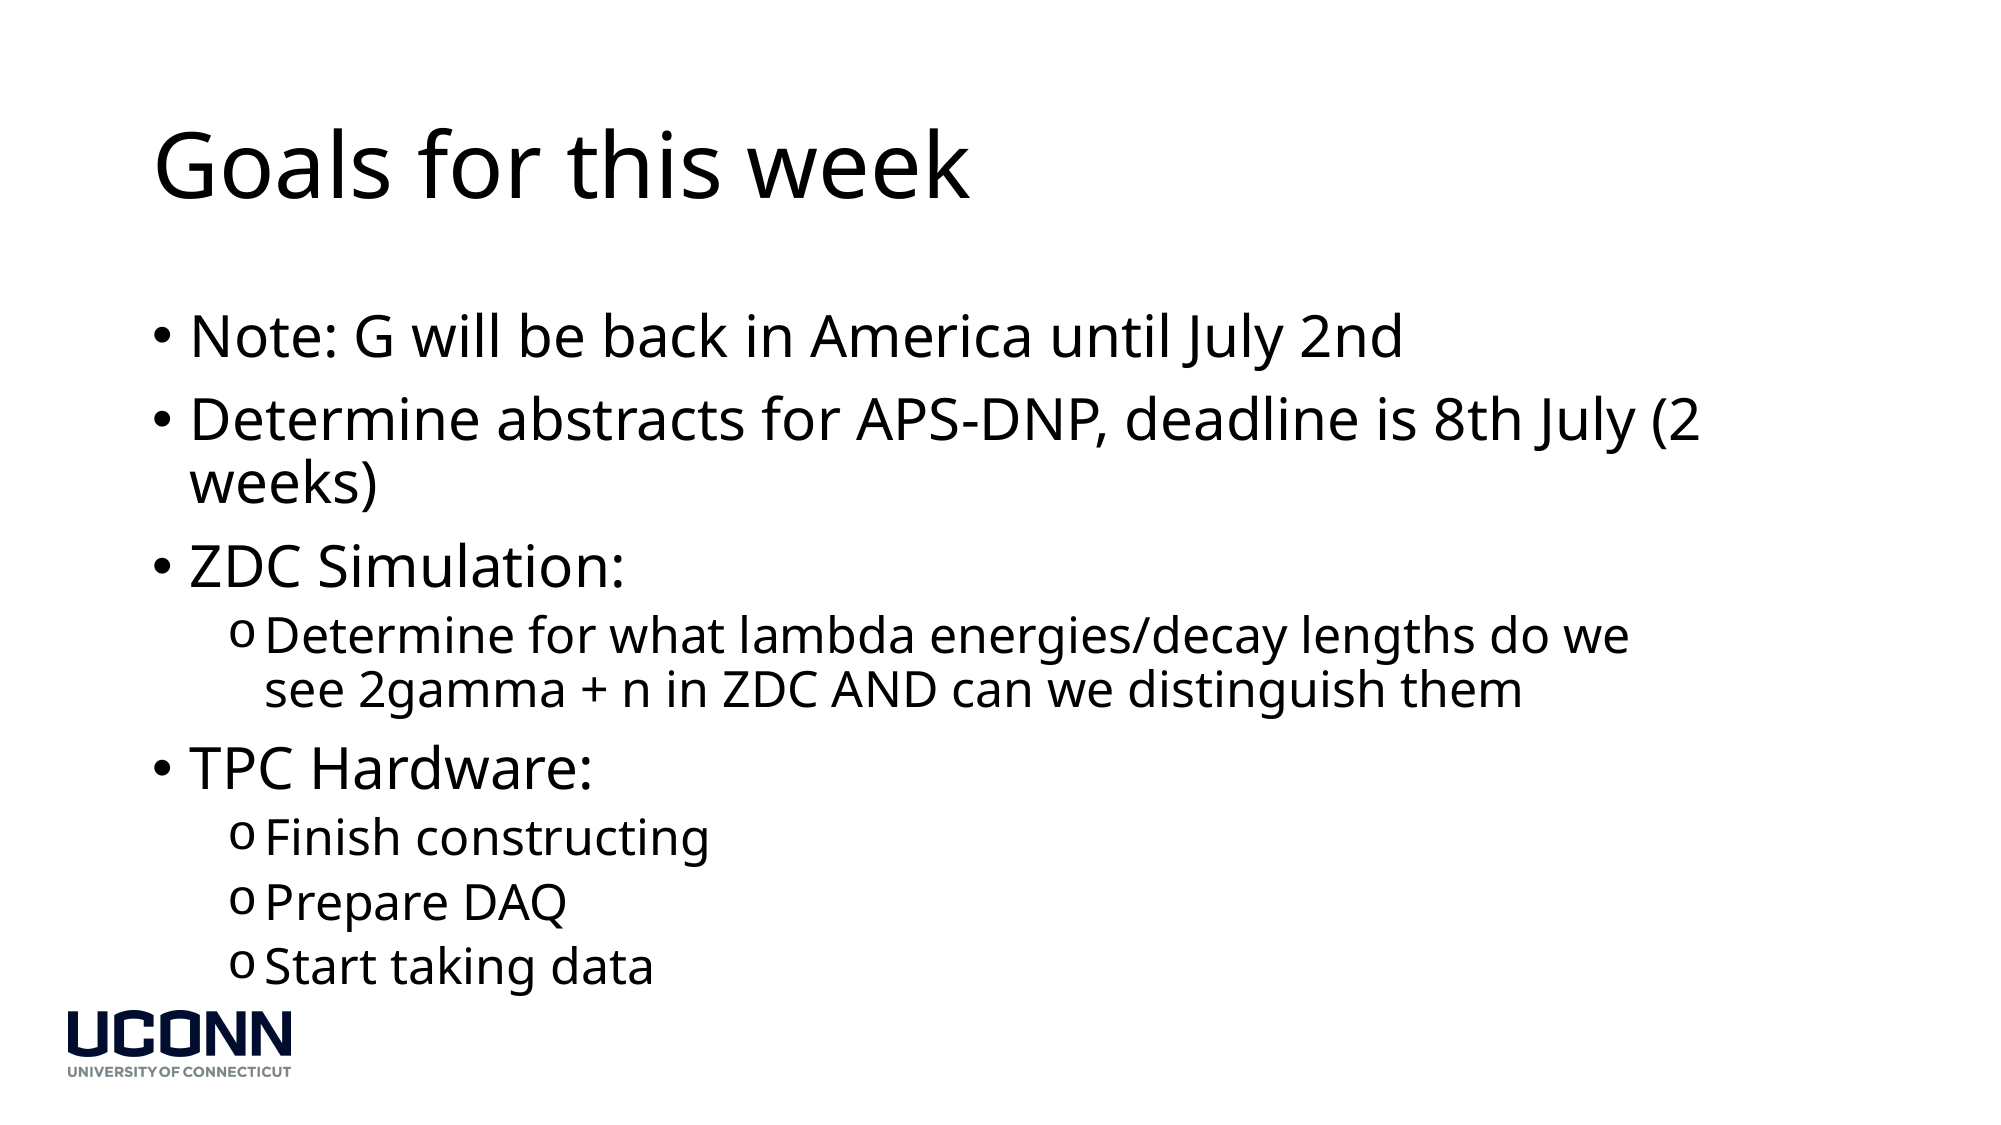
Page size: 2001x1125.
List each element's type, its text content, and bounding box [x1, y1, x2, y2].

list Note: G will be back in America until July 2nd Determine abstracts for APS-DNP, deadline is 8th July (2 weeks) ZDC Simulation: Determine for what lambda energies/decay lengths do we see 2gamma + n in ZDC AND can we distinguish them TPC Hardware: Finish constructing Prepare DAQ Start taking data [137, 299, 1863, 1014]
title Goals for this week [137, 59, 1863, 278]
picture [67, 1009, 291, 1078]
